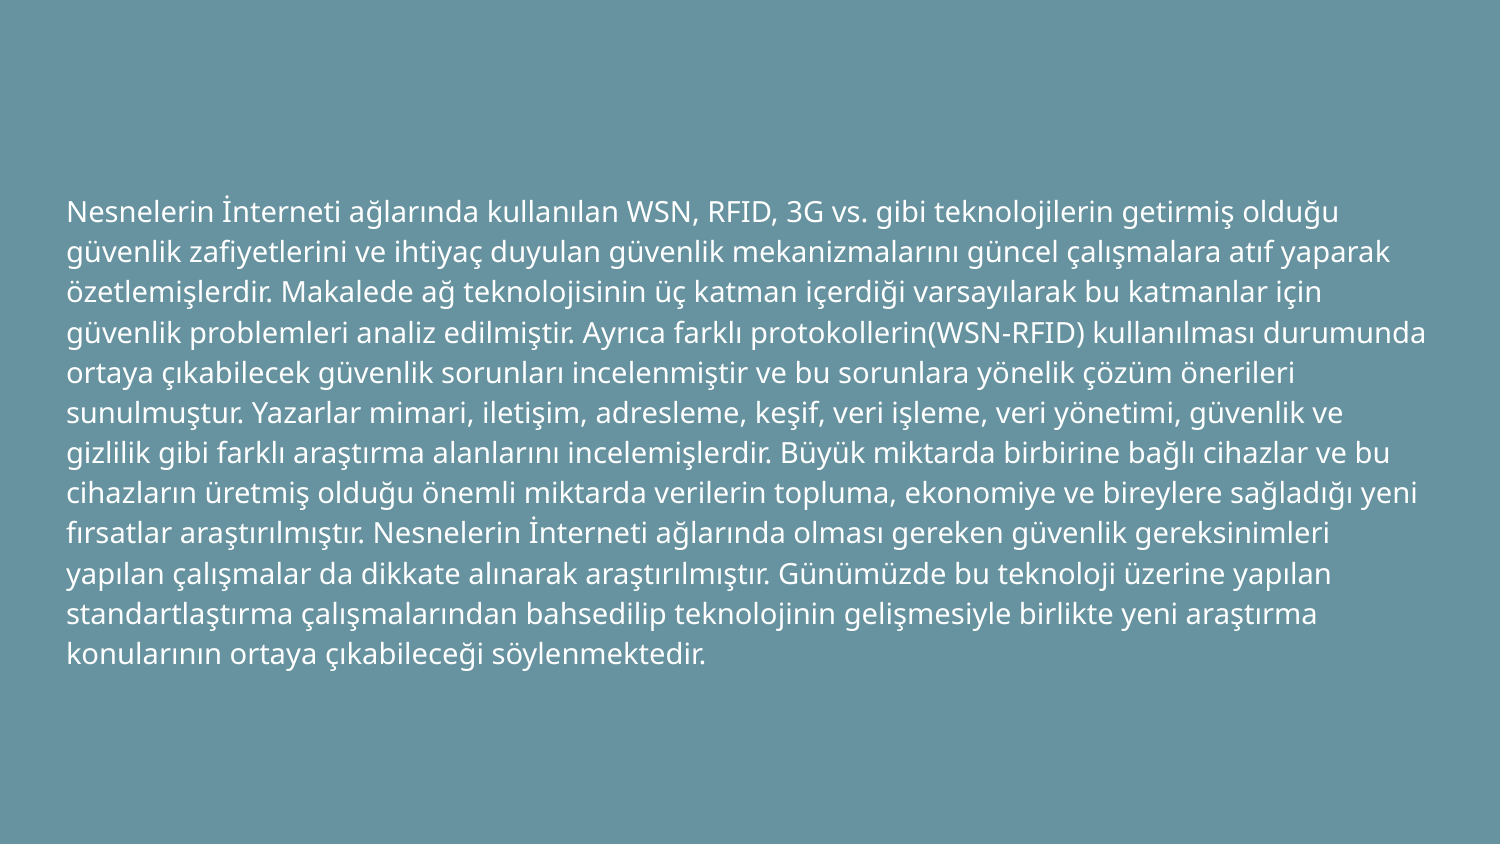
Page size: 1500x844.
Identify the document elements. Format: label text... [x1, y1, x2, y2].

list Nesnelerin İnterneti ağlarında kullanılan WSN, RFID, 3G vs. gibi teknolojilerin getirmiş olduğu güvenlik zafiyetlerini ve ihtiyaç duyulan güvenlik mekanizmalarını güncel çalışmalara atıf yaparak özetlemişlerdir. Makalede ağ teknolojisinin üç katman içerdiği varsayılarak bu katmanlar için güvenlik problemleri analiz edilmiştir. Ayrıca farklı protokollerin(WSN-RFID) kullanılması durumunda ortaya çıkabilecek güvenlik sorunları incelenmiştir ve bu sorunlara yönelik çözüm önerileri sunulmuştur. Yazarlar mimari, iletişim, adresleme, keşif, veri işleme, veri yönetimi, güvenlik ve gizlilik gibi farklı araştırma alanlarını incelemişlerdir. Büyük miktarda birbirine bağlı cihazlar ve bu cihazların üretmiş olduğu önemli miktarda verilerin topluma, ekonomiye ve bireylere sağladığı yeni fırsatlar araştırılmıştır. Nesnelerin İnterneti ağlarında olması gereken güvenlik gereksinimleri yapılan çalışmalar da dikkate alınarak araştırılmıştır. Günümüzde bu teknoloji üzerine yapılan standartlaştırma çalışmalarından bahsedilip teknolojinin gelişmesiyle birlikte yeni araştırma konularının ortaya çıkabileceği söylenmektedir. [51, 108, 1449, 669]
